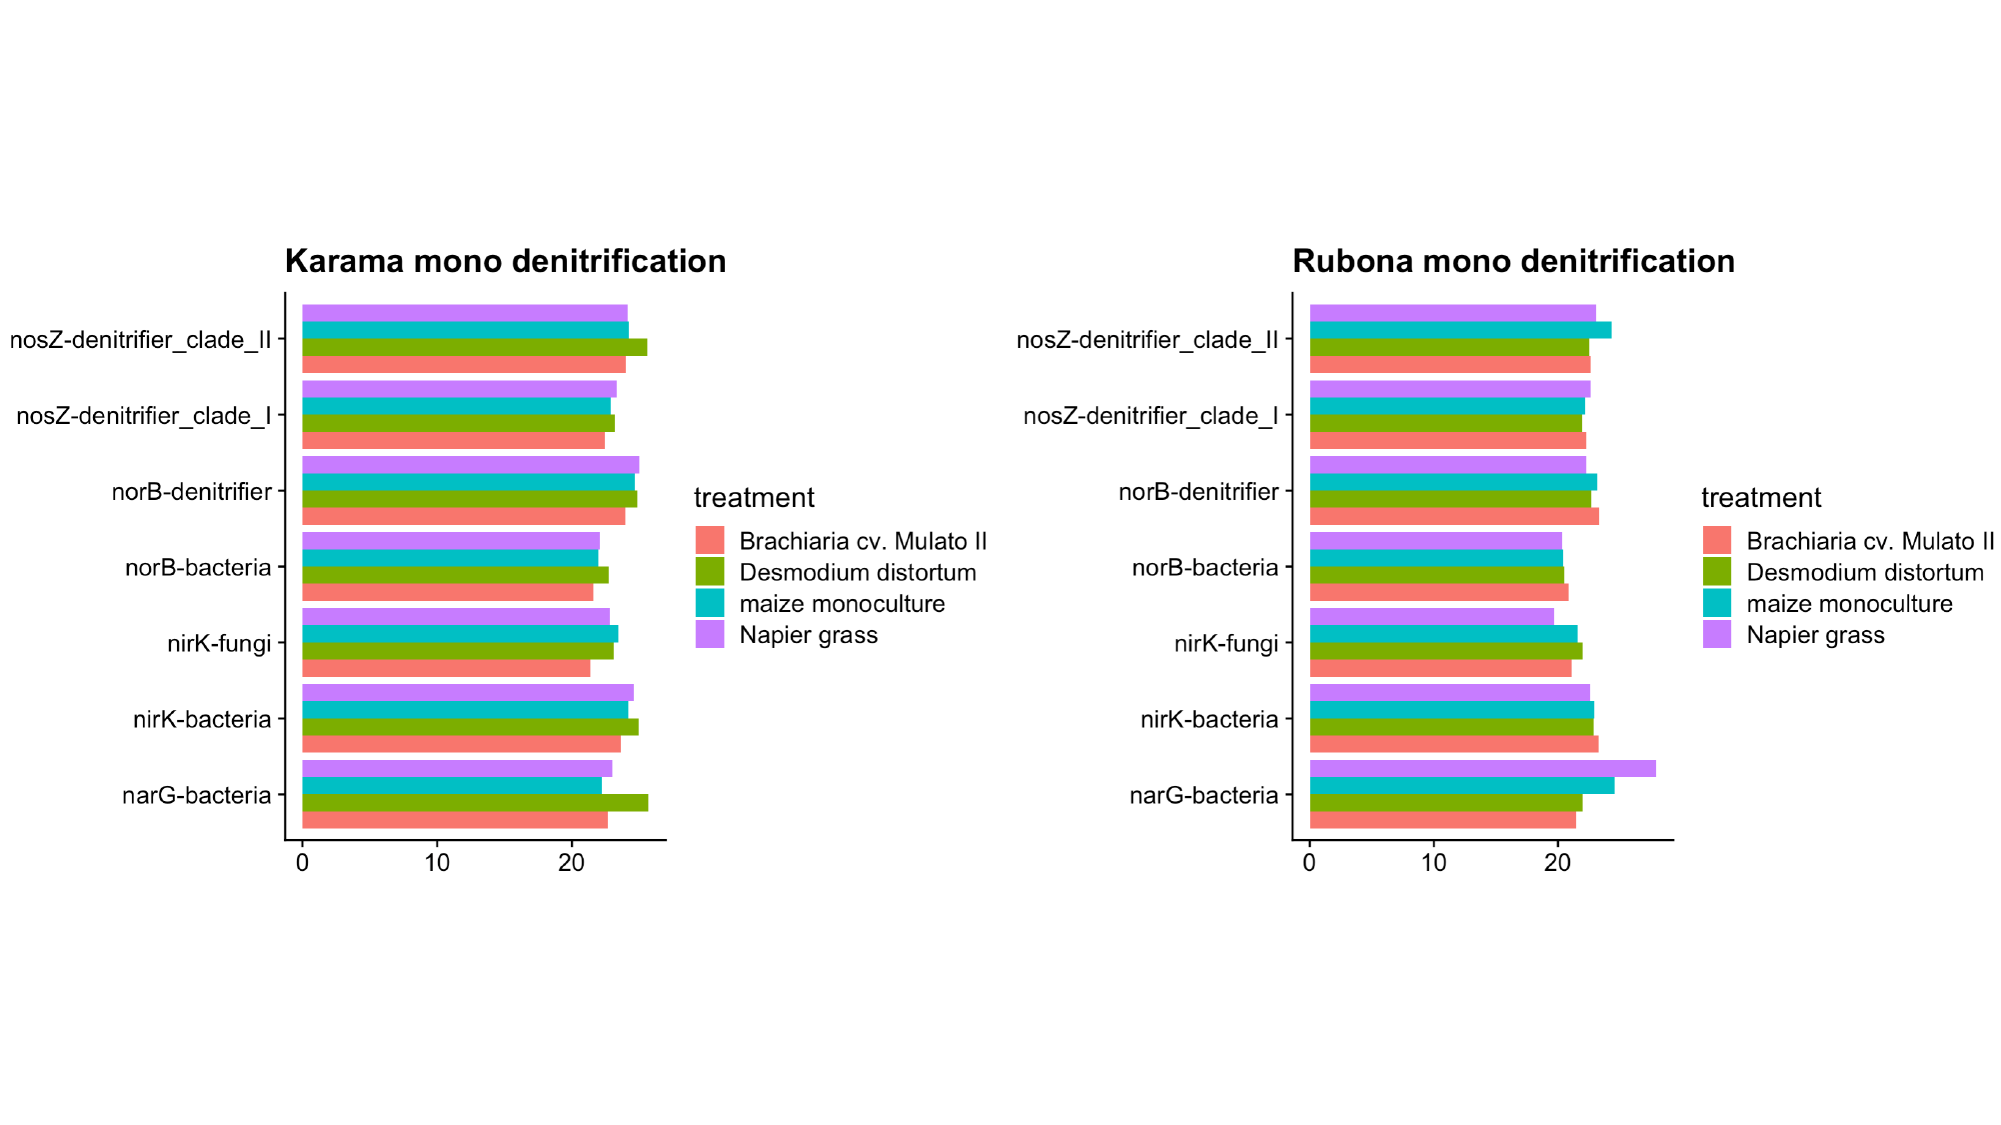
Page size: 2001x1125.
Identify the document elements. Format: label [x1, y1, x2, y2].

picture [0, 241, 2000, 884]
